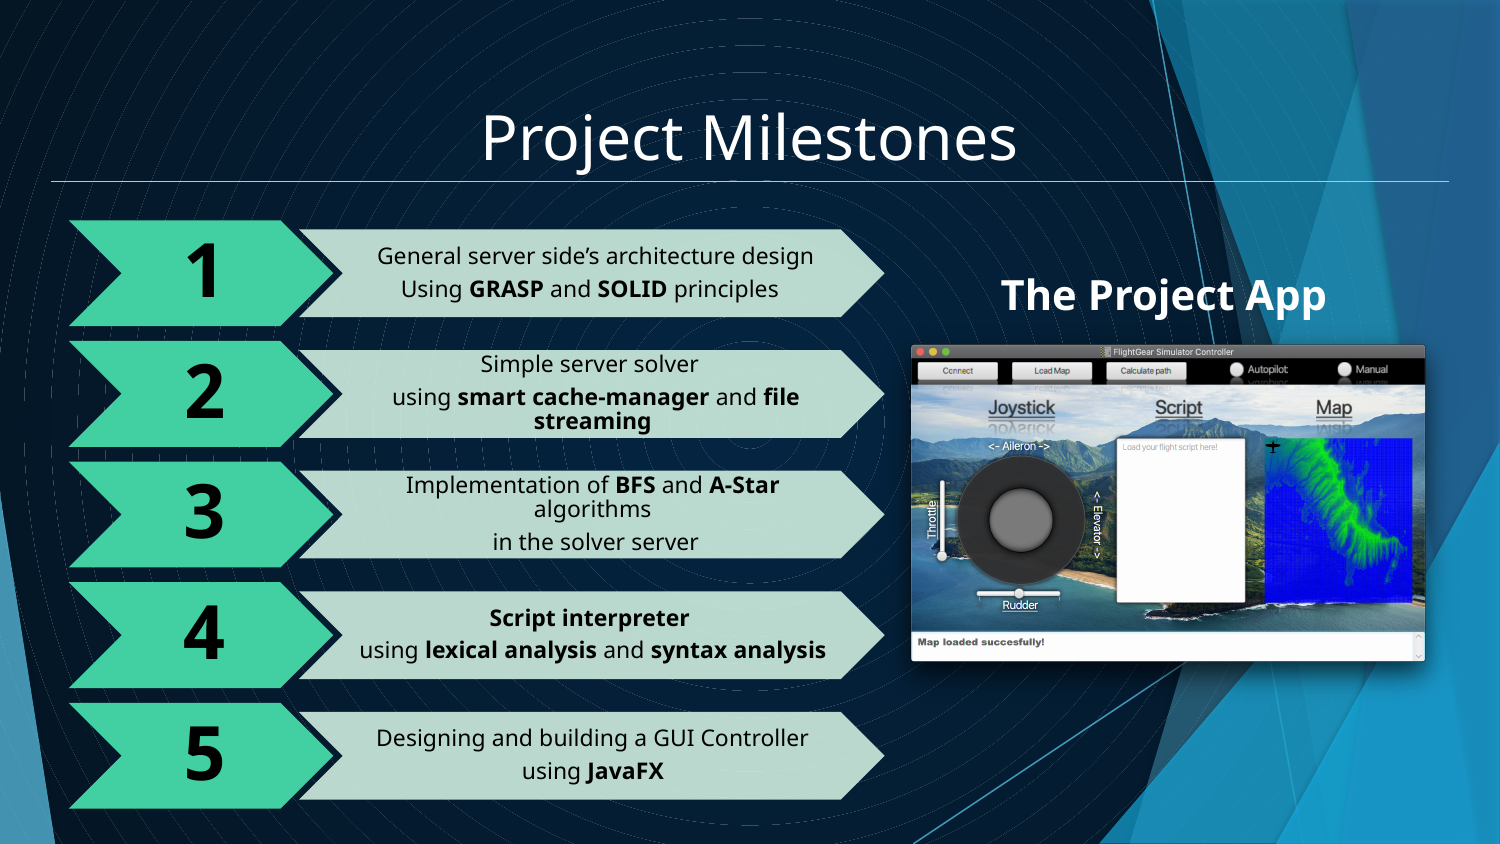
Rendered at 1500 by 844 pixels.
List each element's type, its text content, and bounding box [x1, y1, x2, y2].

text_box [67, 216, 886, 813]
text_box The Project App [985, 261, 1342, 319]
picture [874, 320, 1461, 709]
title Project Milestones [51, 88, 1449, 181]
